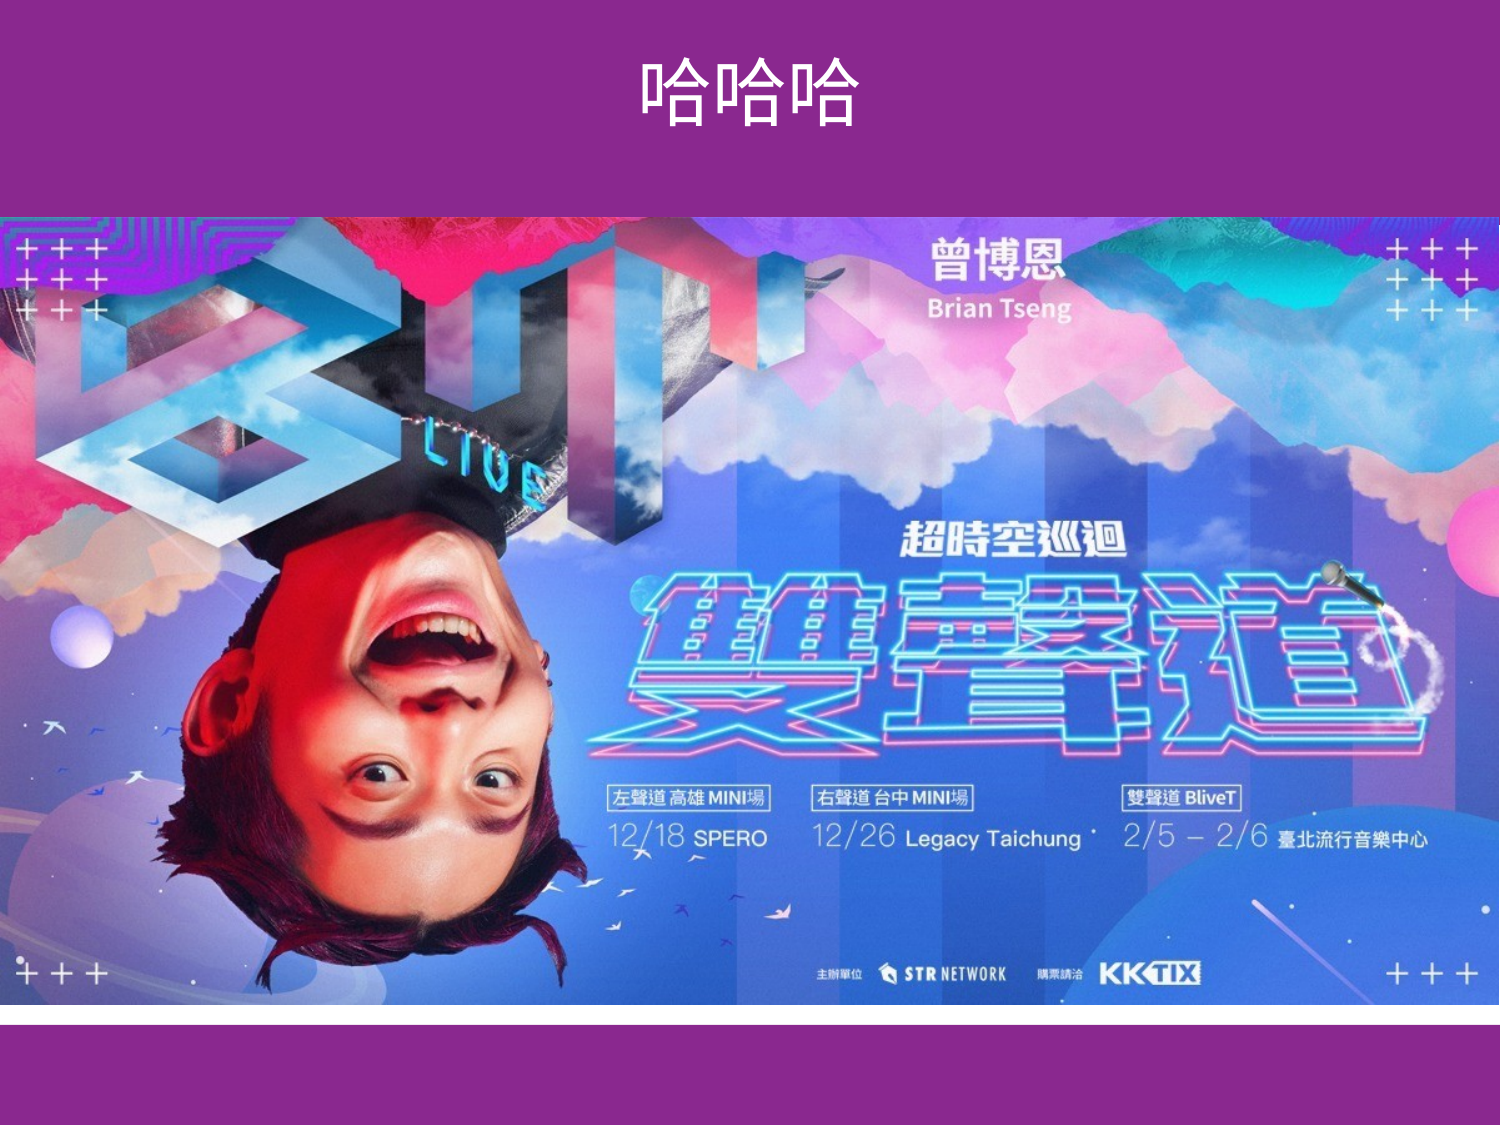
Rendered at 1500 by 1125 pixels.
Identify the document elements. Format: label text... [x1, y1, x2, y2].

picture [0, 217, 1500, 1006]
title 哈哈哈 [75, 37, 1425, 140]
